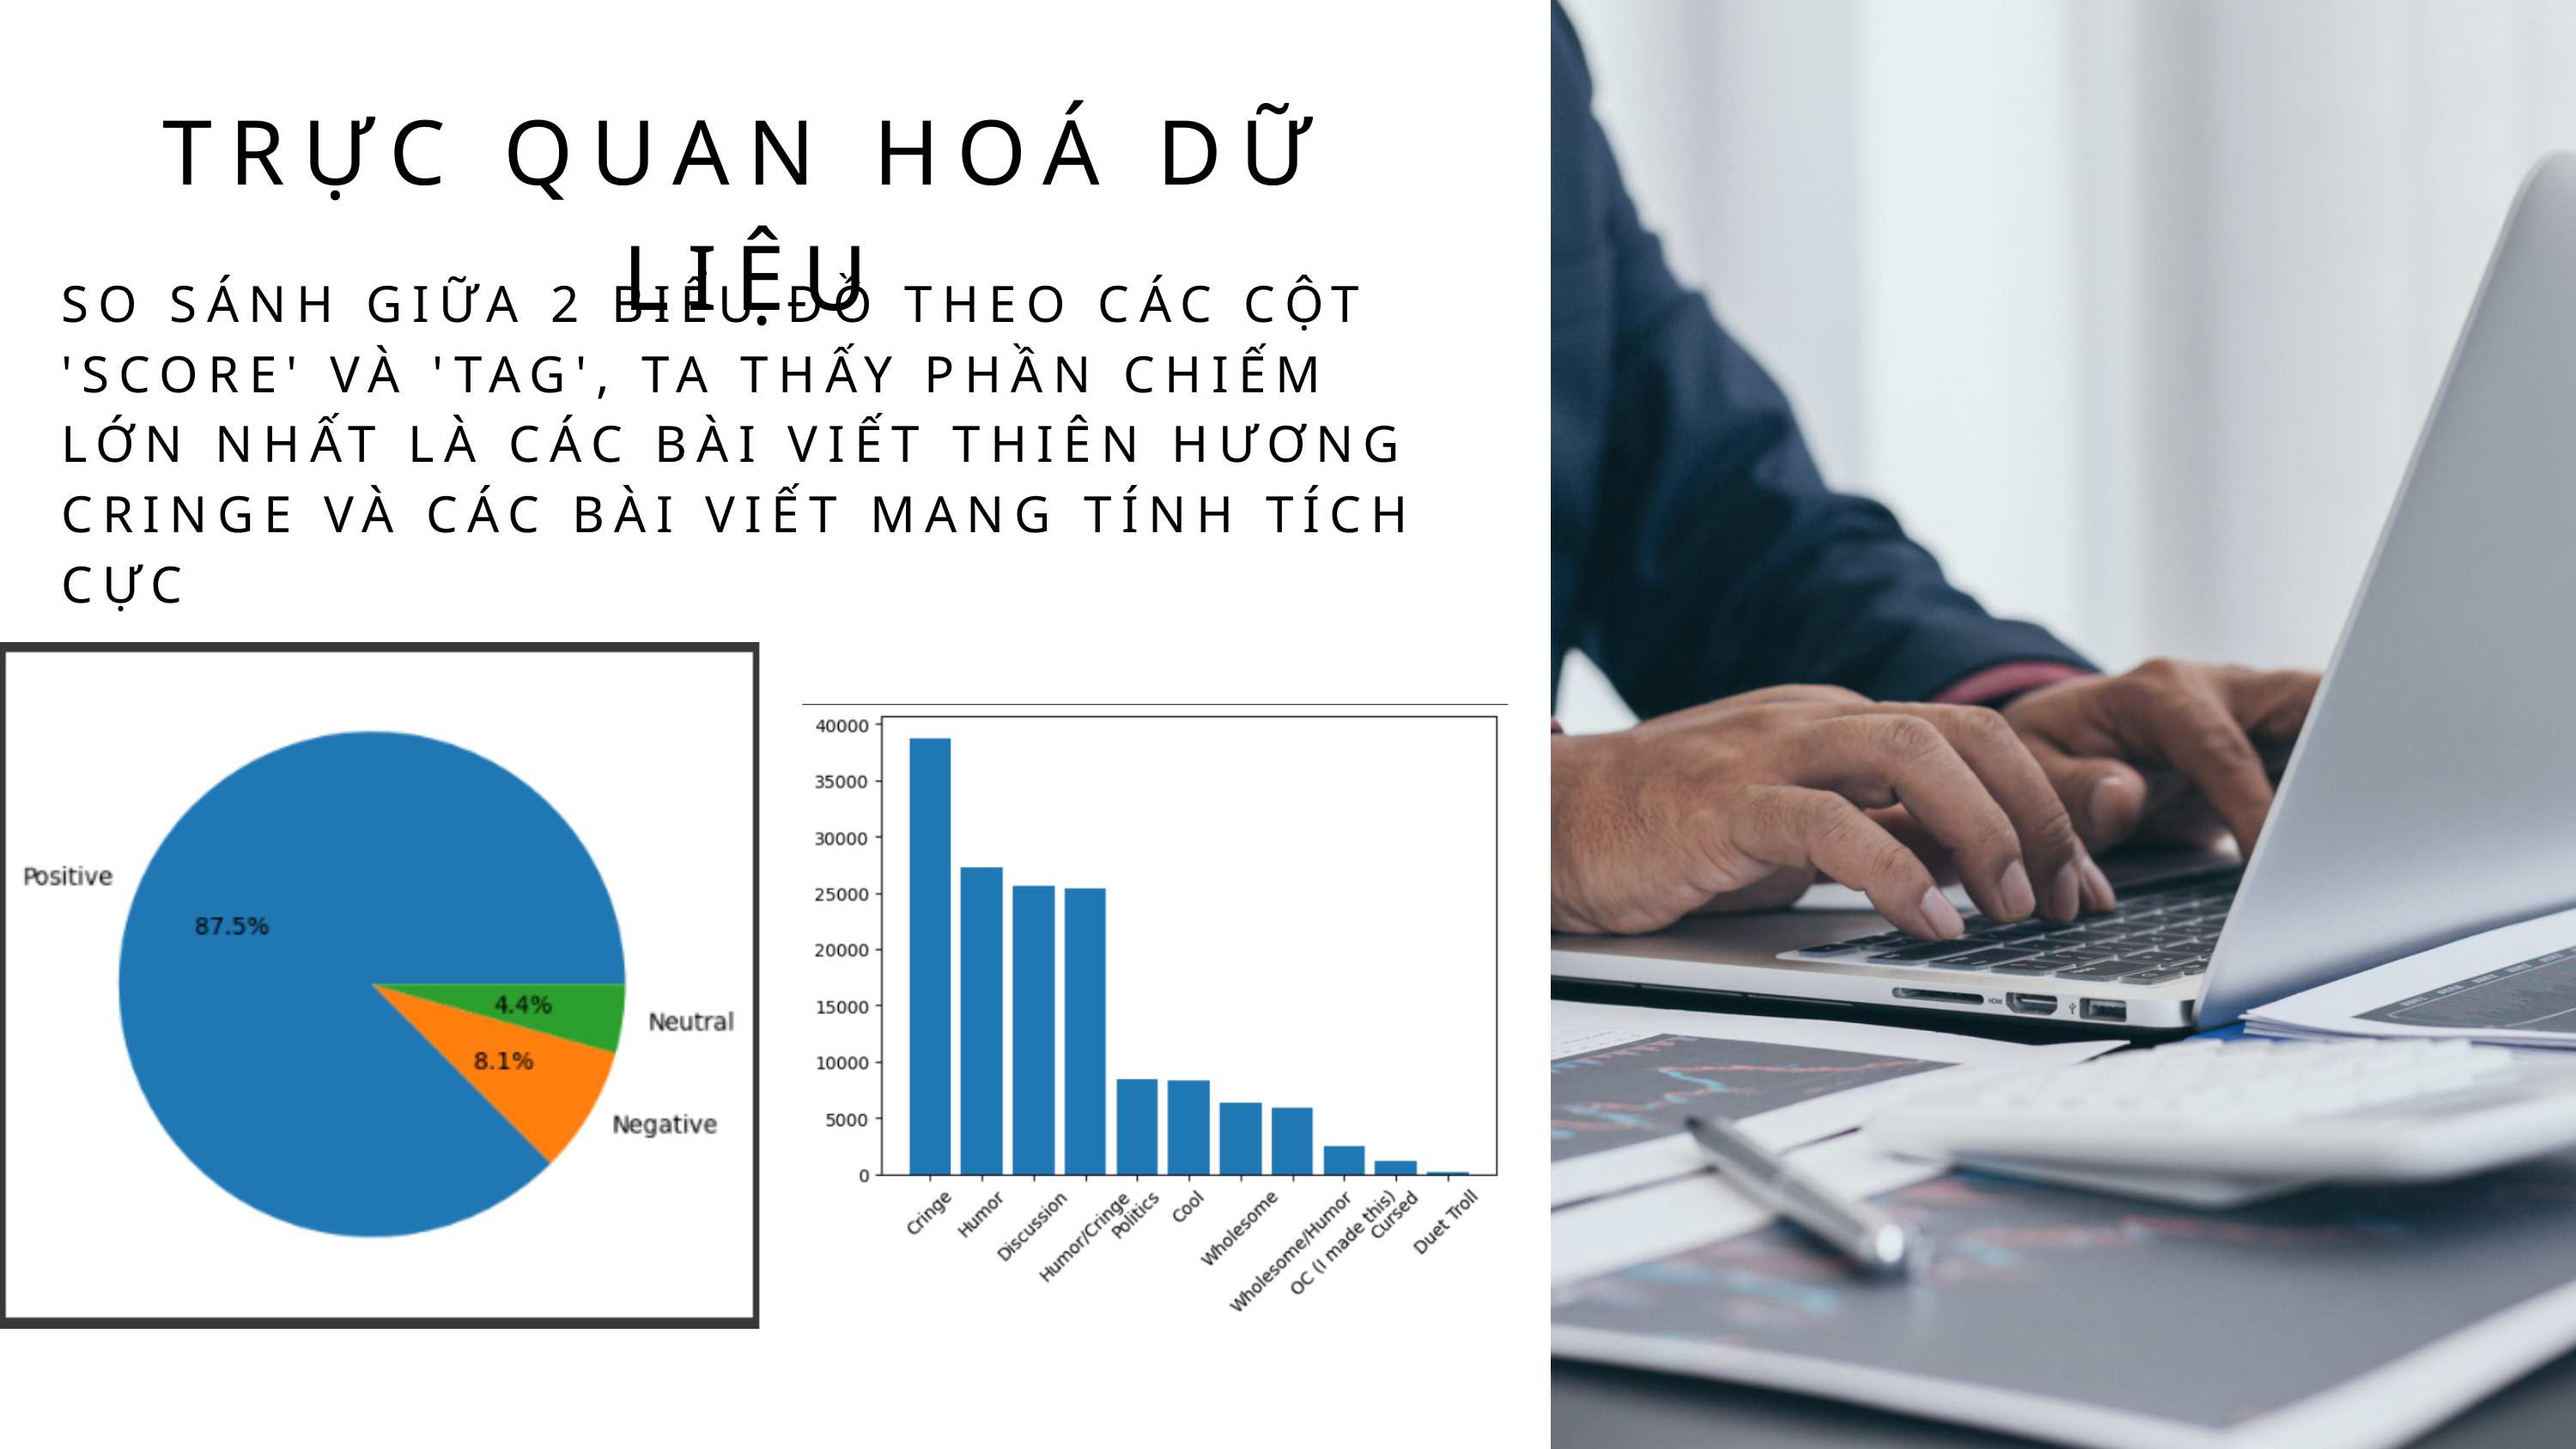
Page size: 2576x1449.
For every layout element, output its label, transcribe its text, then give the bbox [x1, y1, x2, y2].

text_box SO SÁNH GIỮA 2 BIỂU ĐỒ THEO CÁC CỘT 'SCORE' VÀ 'TAG', TA THẤY PHẦN CHIẾM LỚN NHẤT LÀ CÁC BÀI VIẾT THIÊN HƯƠNG CRINGE VÀ CÁC BÀI VIẾT MANG TÍNH TÍCH CỰC [61, 262, 1459, 613]
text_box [1550, 0, 2576, 1449]
text_box TRỰC QUAN HOÁ DỮ LIỆU [33, 77, 1459, 329]
text_box [0, 642, 760, 1329]
text_box [802, 704, 1509, 1327]
